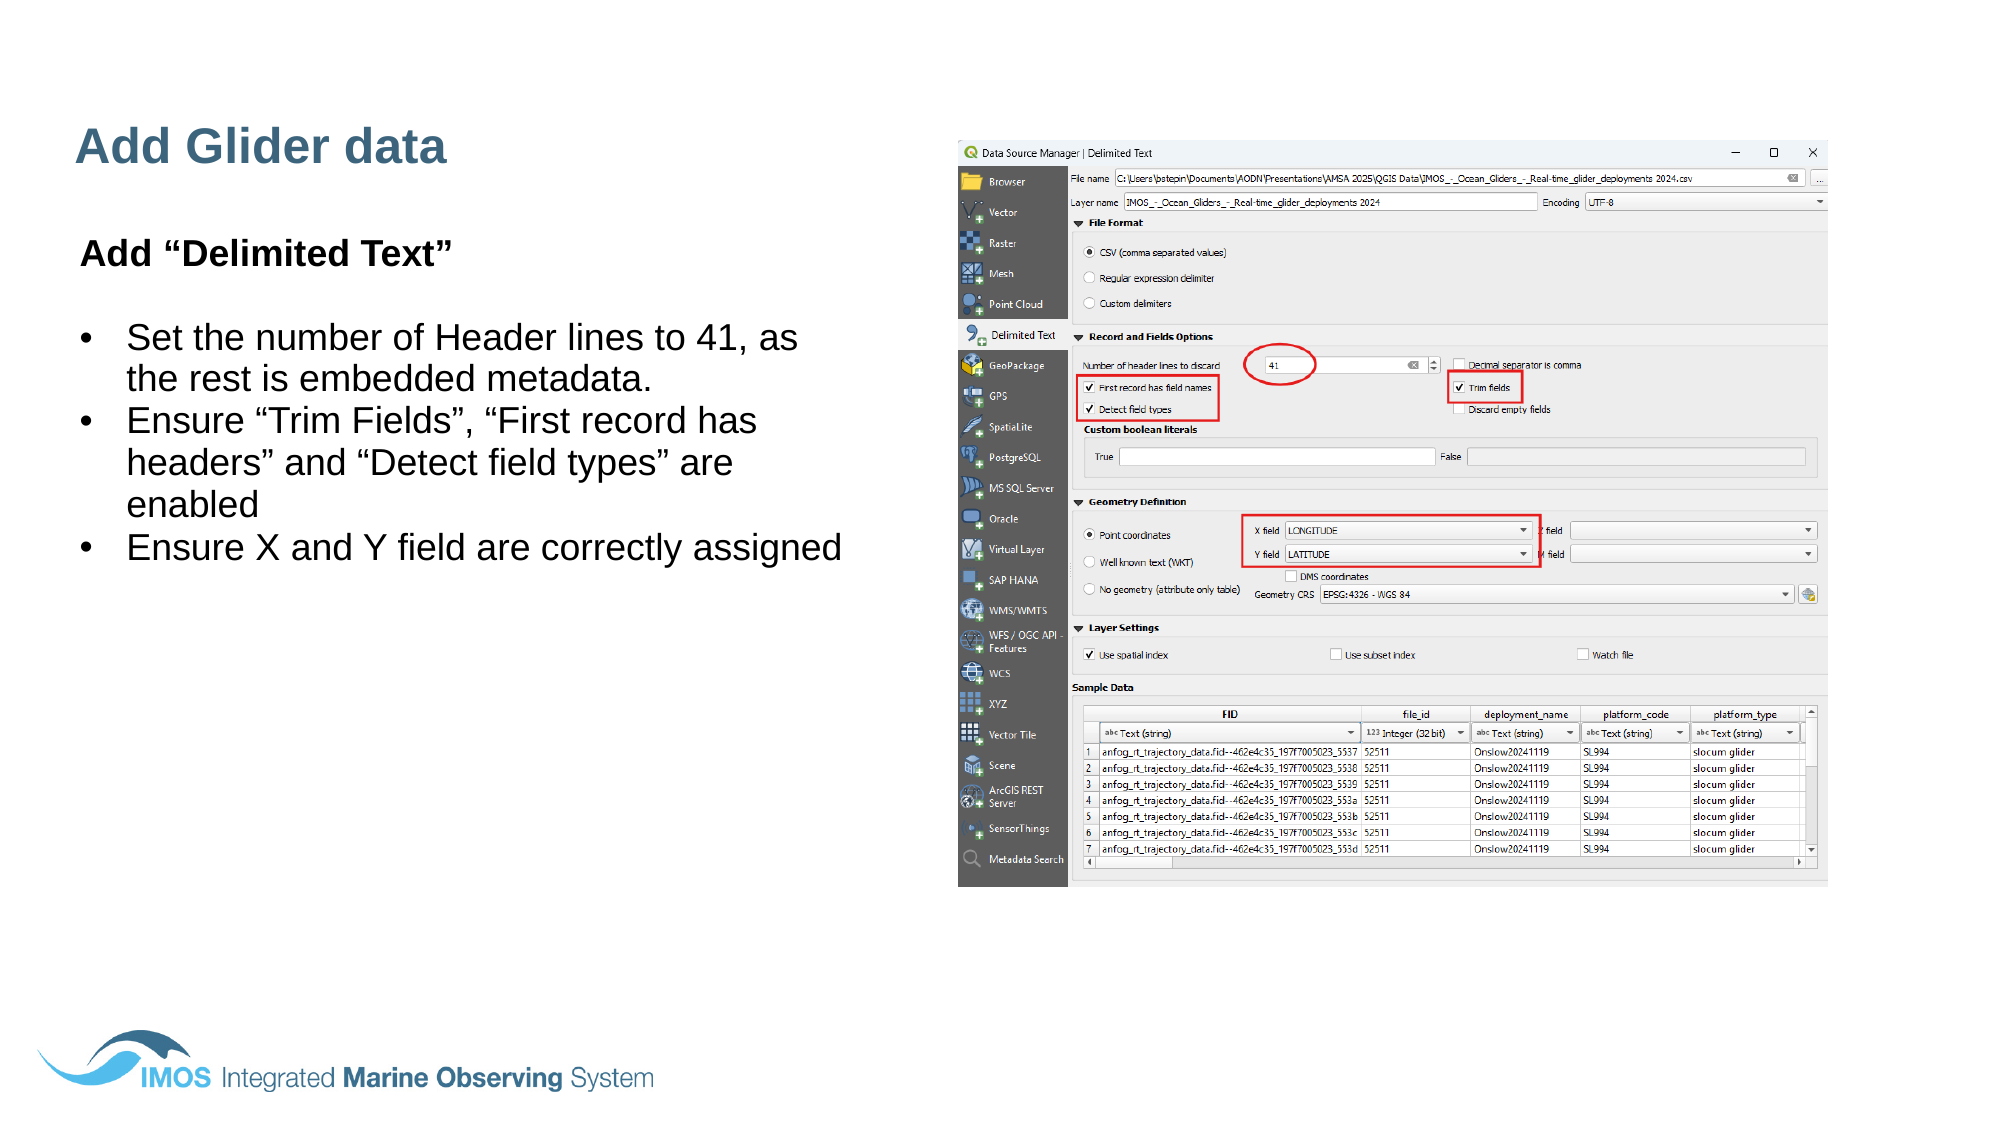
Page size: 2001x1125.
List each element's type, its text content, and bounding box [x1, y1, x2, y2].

table_header Add “Delimited Text” Set the number of Header lines to 41, as the rest is embedded metadata. Ensure “Trim Fields”, “First record has headers” and “Detect field types” are enabled Ensure X and Y field are correctly assigned [72, 232, 859, 572]
picture [37, 1030, 653, 1092]
picture [958, 140, 1828, 887]
text_box Add Glider data [59, 105, 813, 181]
